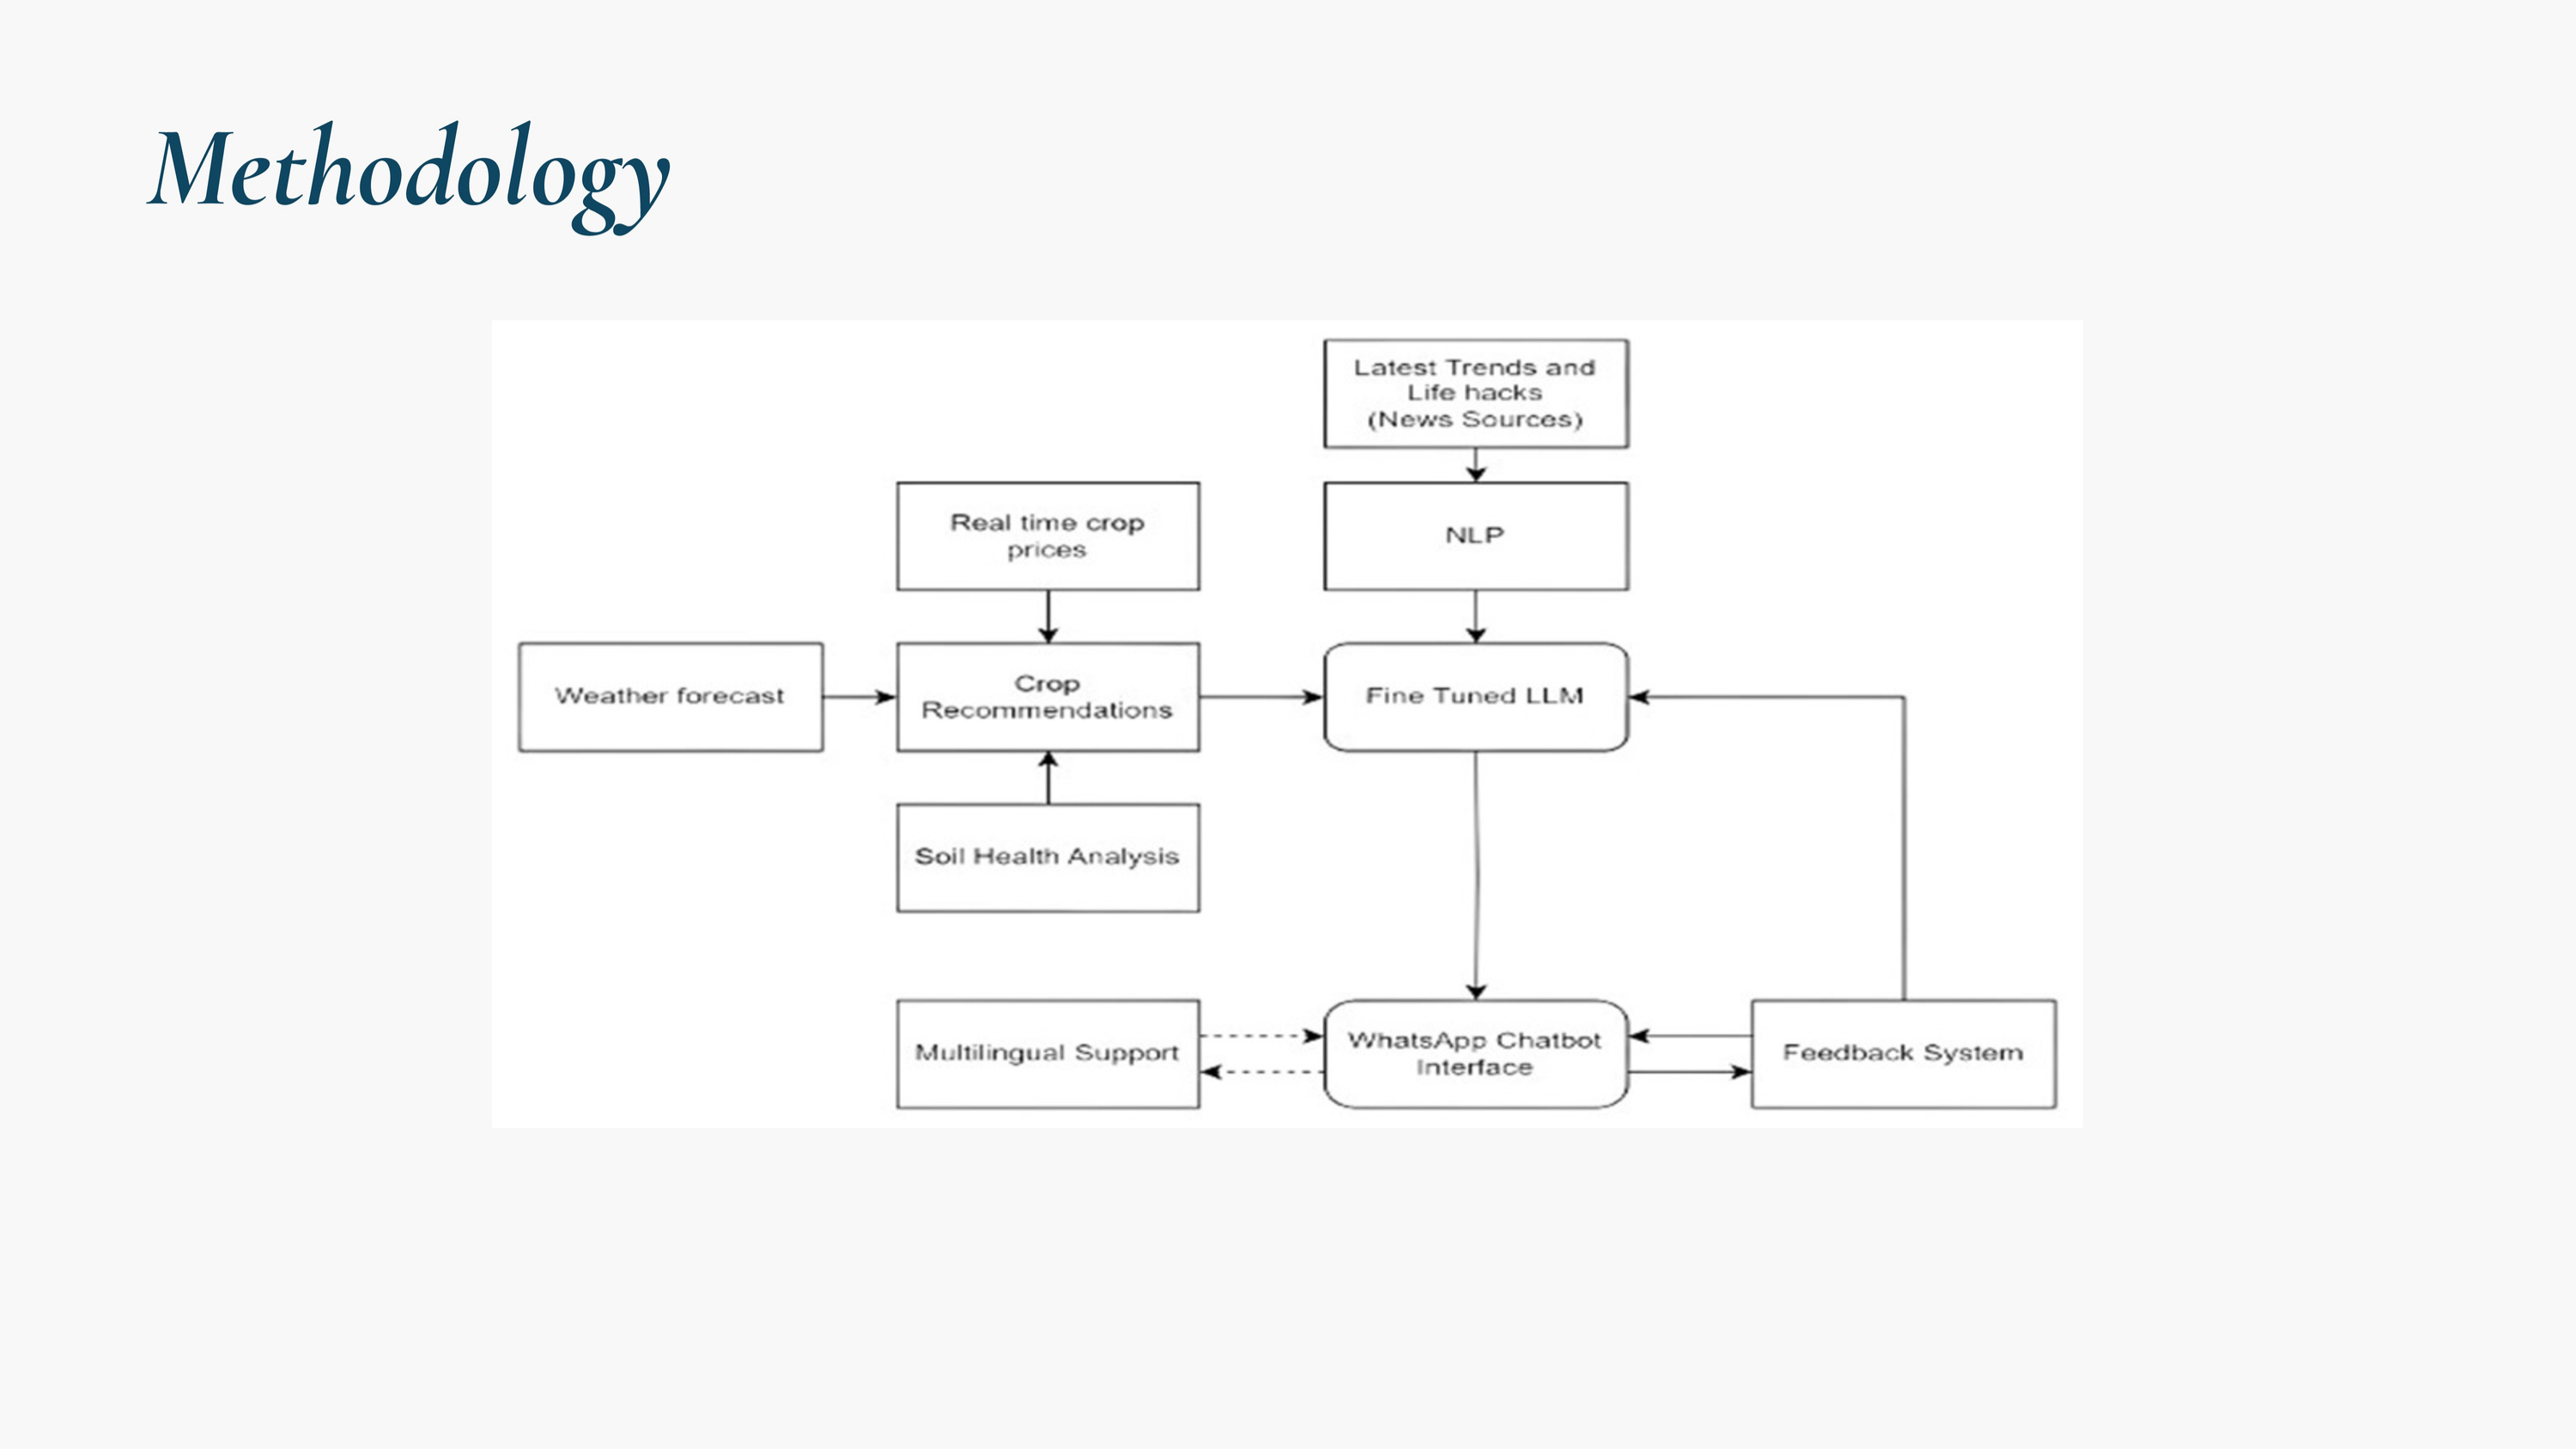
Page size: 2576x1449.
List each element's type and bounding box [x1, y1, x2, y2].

text_box [0, 0, 2576, 1449]
